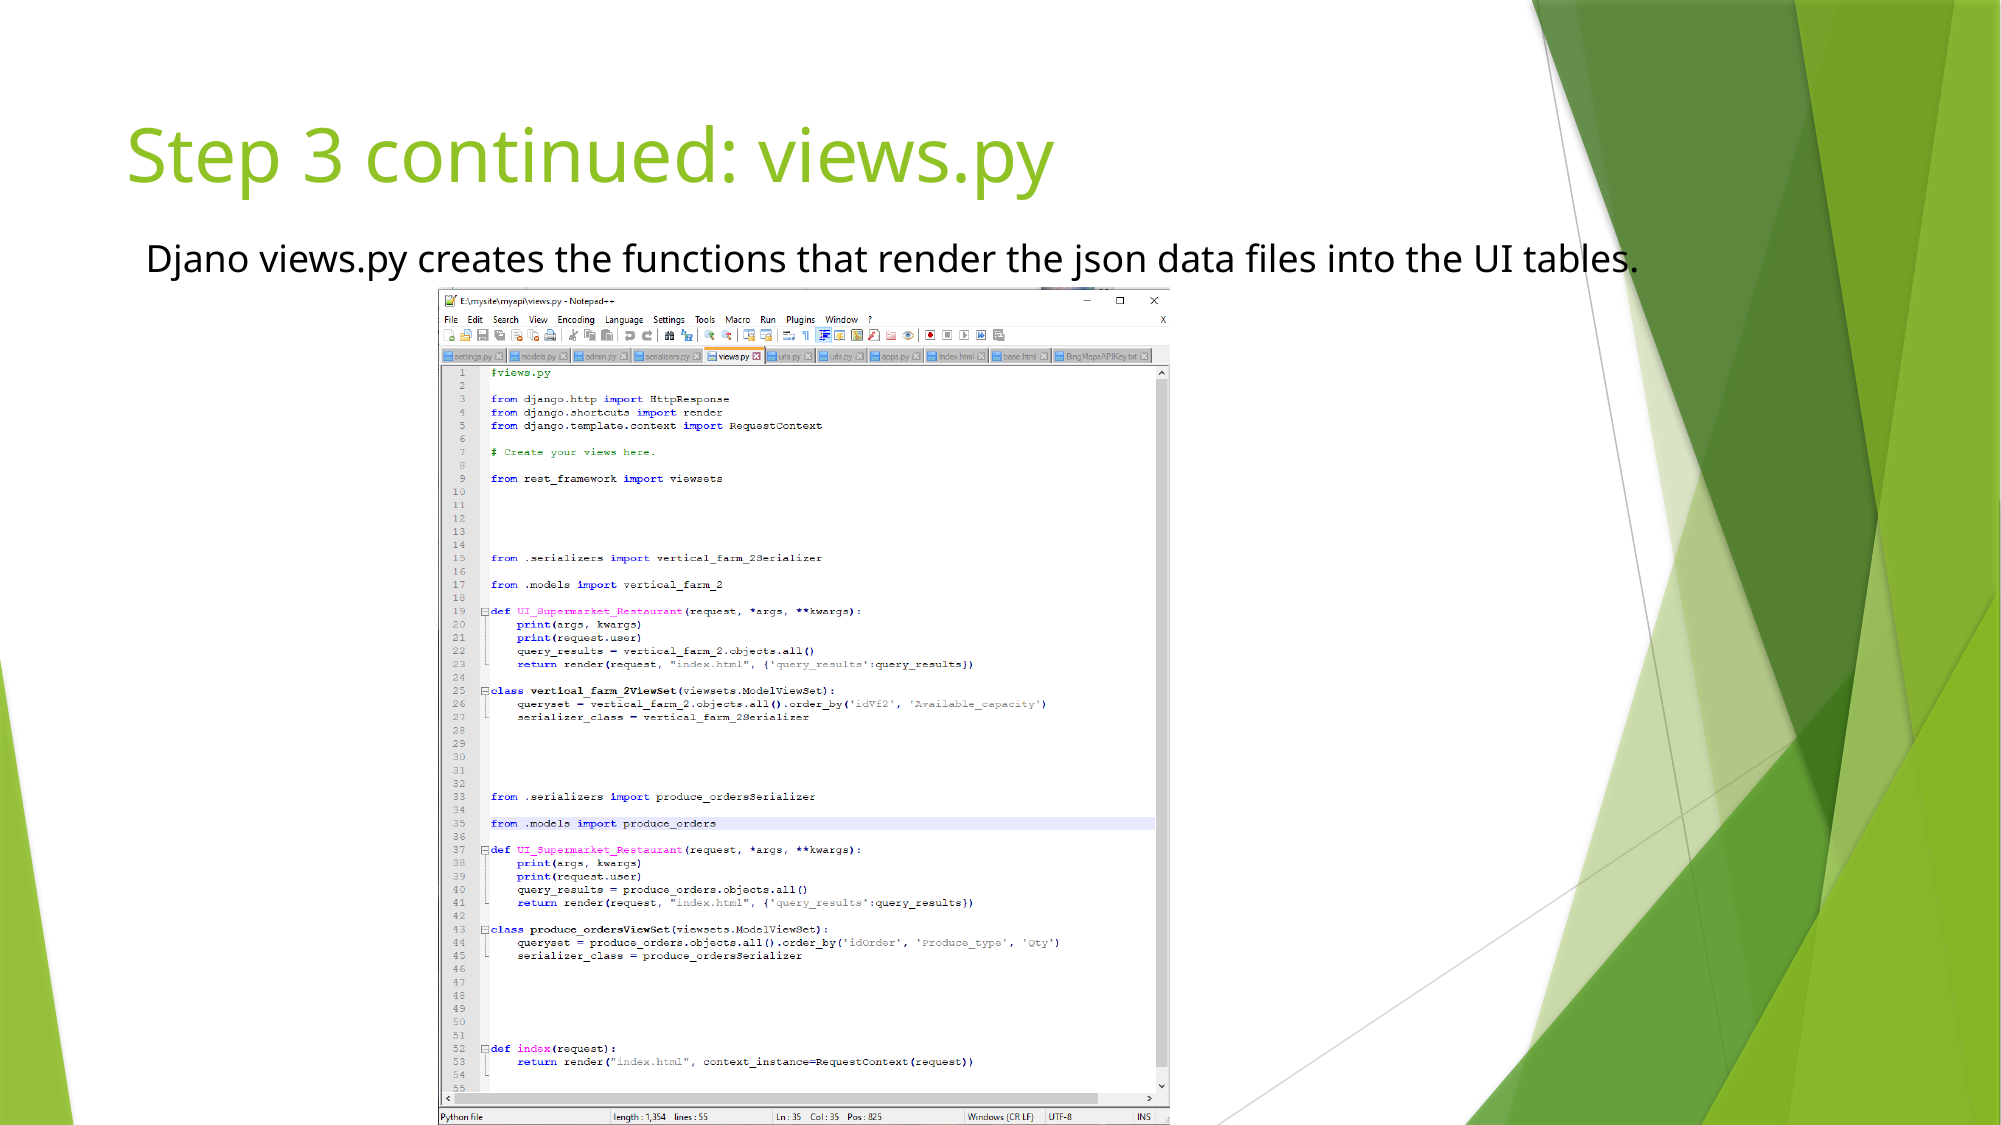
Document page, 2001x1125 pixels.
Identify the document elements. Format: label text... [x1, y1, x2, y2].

text_box Djano views.py creates the functions that render the json data files into the UI tables. [130, 227, 1656, 287]
title Step 3 continued: views.py [111, 99, 1522, 317]
picture [438, 287, 1170, 1125]
